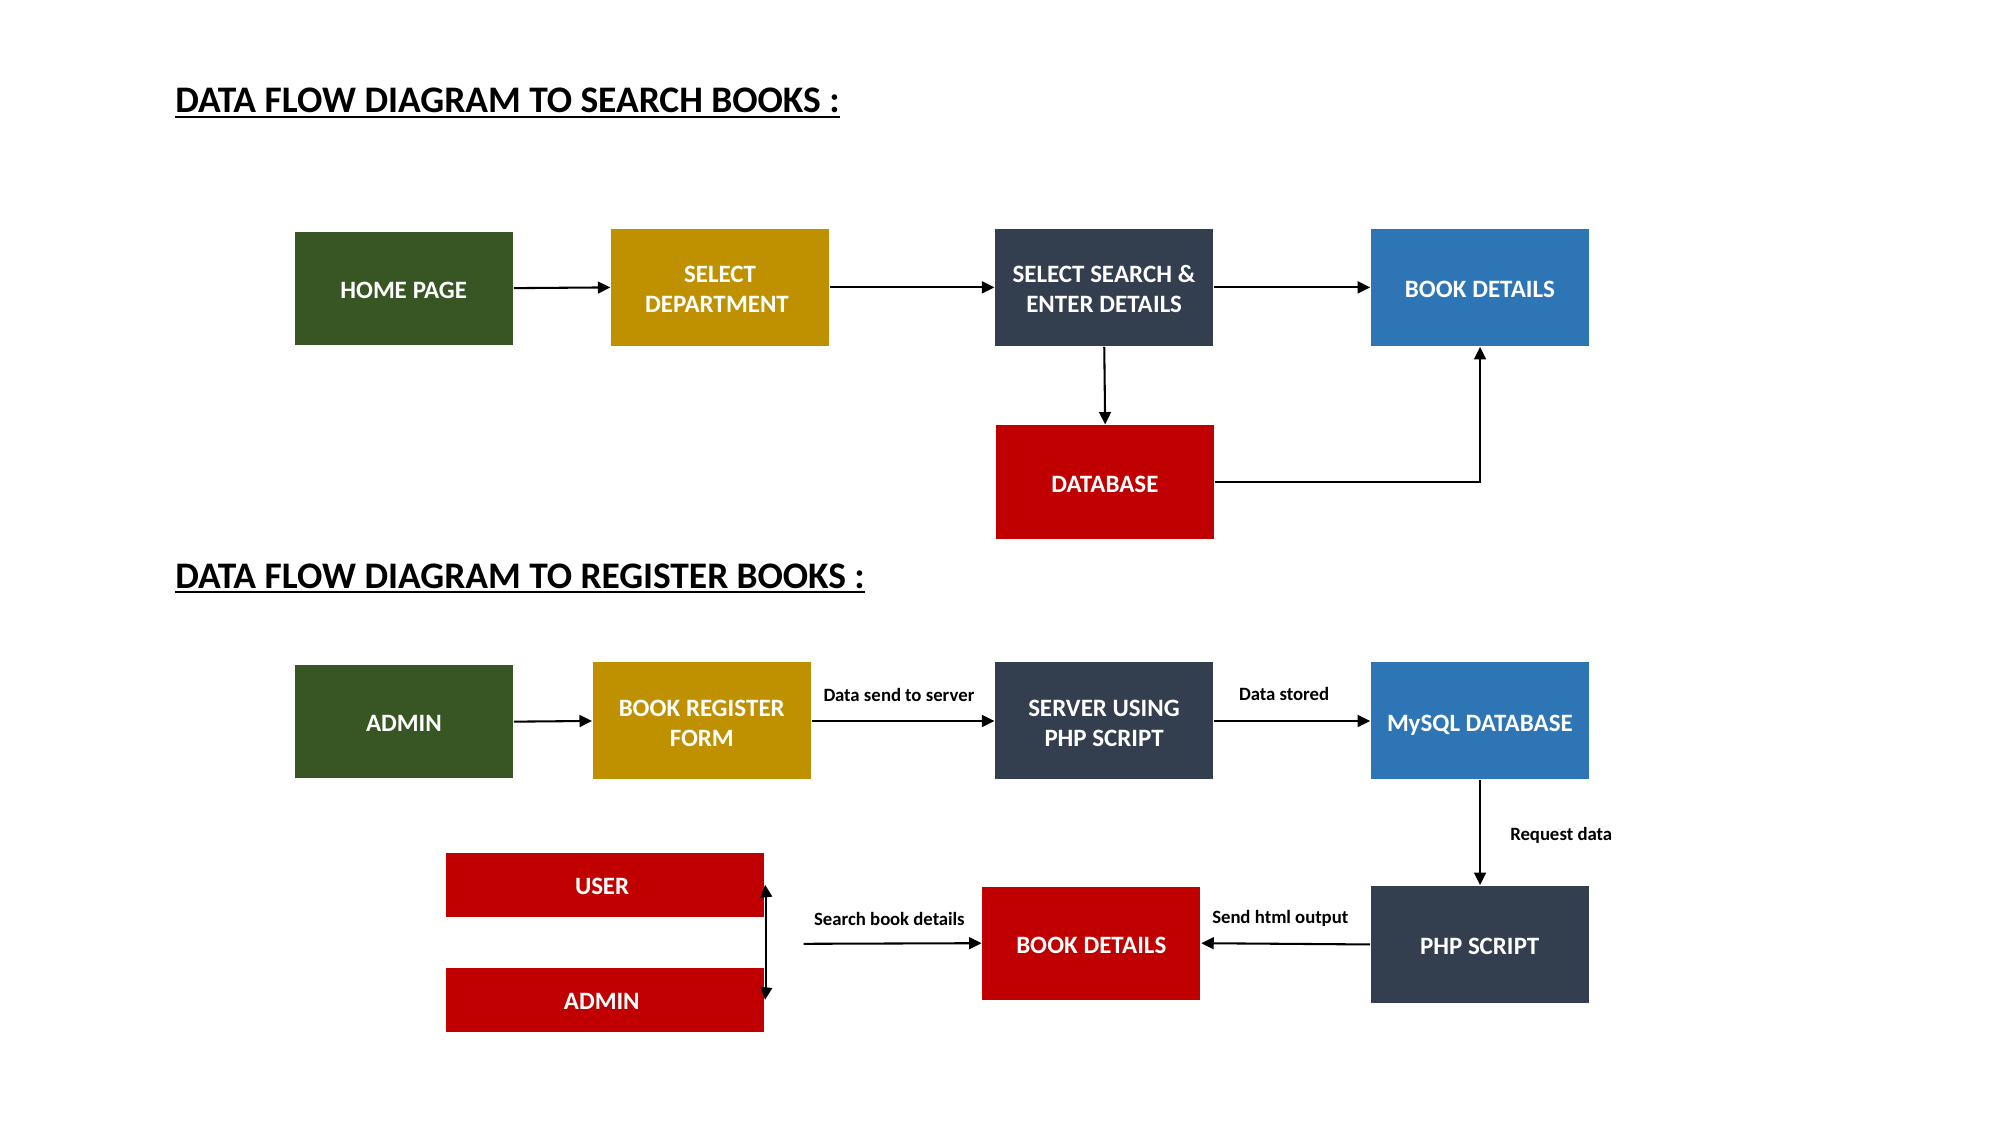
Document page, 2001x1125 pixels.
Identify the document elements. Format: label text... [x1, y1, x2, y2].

text_box USER [444, 851, 766, 919]
text_box SELECT SEARCH & ENTER DETAILS [993, 227, 1215, 348]
text_box BOOK DETAILS [980, 884, 1202, 1002]
text_box Request data [1495, 813, 1637, 851]
text_box BOOK DETAILS [1369, 227, 1591, 348]
text_box SELECT DEPARTMENT [609, 227, 831, 348]
text_box ADMIN [444, 966, 766, 1034]
text_box Send html output [1197, 897, 1371, 935]
text_box Data stored [1224, 674, 1349, 712]
text_box MySQL DATABASE [1369, 660, 1591, 782]
text_box ADMIN [293, 663, 515, 780]
text_box DATABASE [994, 423, 1216, 538]
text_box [1215, 346, 1481, 482]
text_box DATA FLOW DIAGRAM TO SEARCH BOOKS : [160, 62, 1886, 129]
text_box BOOK REGISTER FORM [591, 660, 813, 782]
text_box PHP SCRIPT [1369, 884, 1591, 1005]
text_box Search book details [799, 898, 1040, 937]
text_box DATA FLOW DIAGRAM TO REGISTER BOOKS : [160, 538, 1886, 605]
text_box SERVER USING PHP SCRIPT [993, 660, 1215, 782]
text_box Data send to server [808, 675, 994, 713]
text_box HOME PAGE [293, 229, 515, 347]
